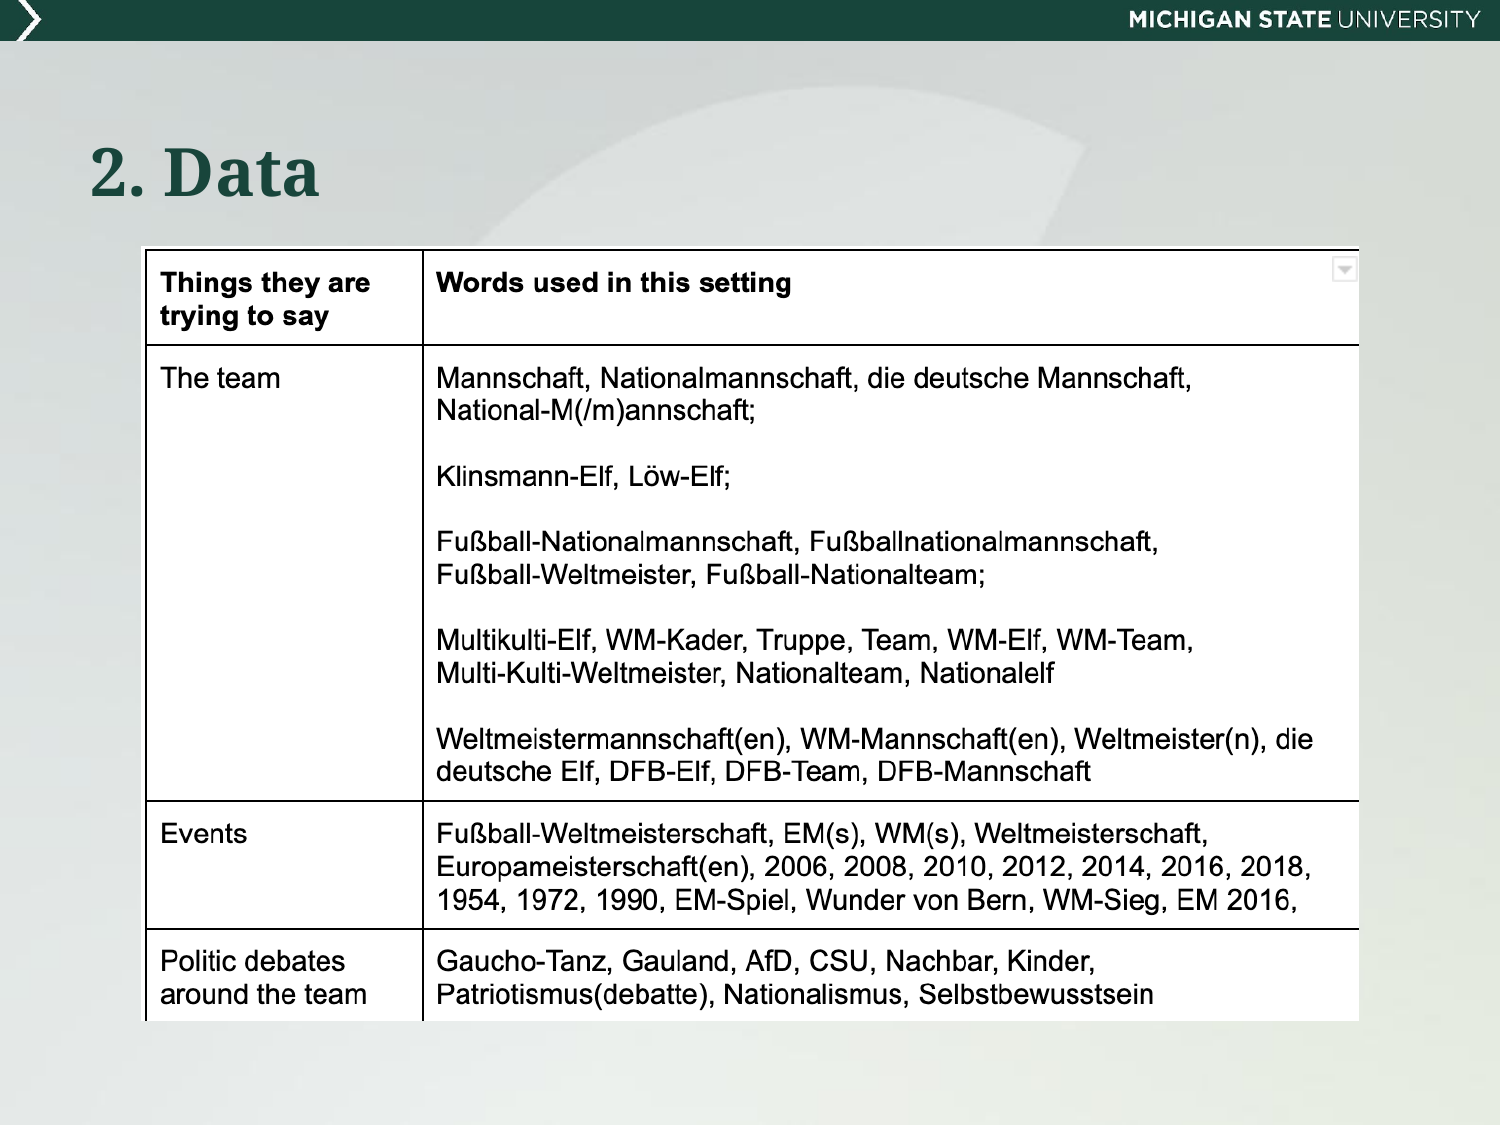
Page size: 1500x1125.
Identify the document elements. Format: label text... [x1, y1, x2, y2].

title 2. Data [75, 122, 1425, 284]
picture [0, 0, 1500, 1125]
